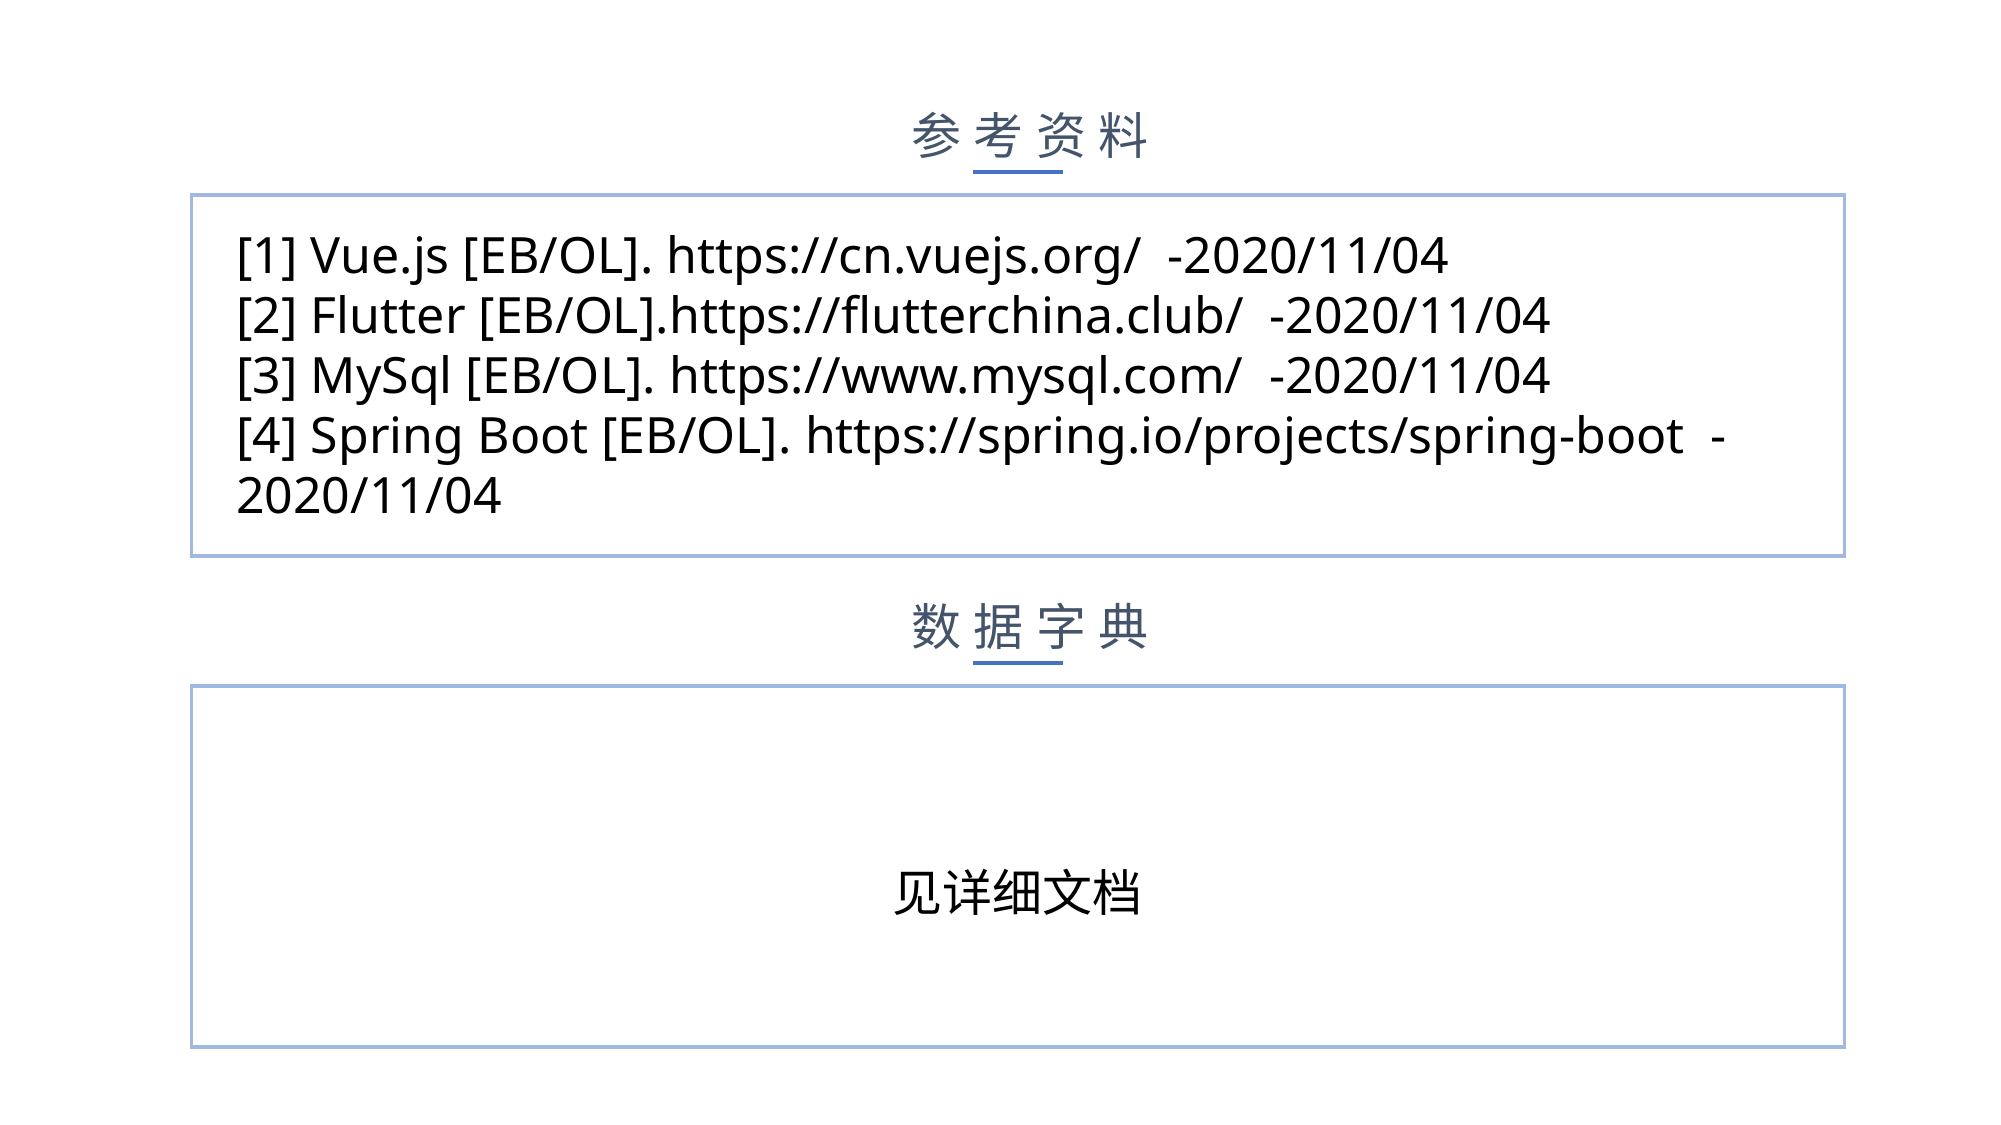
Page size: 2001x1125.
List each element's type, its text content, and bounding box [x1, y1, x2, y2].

text_box 数据字典 [869, 599, 1191, 663]
text_box 见详细文档 [877, 854, 1183, 929]
text_box [191, 685, 1845, 1048]
text_box 参考资料 [869, 108, 1191, 172]
text_box [1] Vue.js [EB/OL]. https://cn.vuejs.org/ -2020/11/04 [2] Flutter [EB/OL].https://flutterchina.club/ -2020/11/04 [3] MySql [EB/OL]. https://www.mysql.com/ -2020/11/04 [4] Spring Boot [EB/OL]. https://spring.io/projects/spring-boot -2020/11/04 [221, 216, 1814, 532]
text_box [191, 194, 1845, 556]
